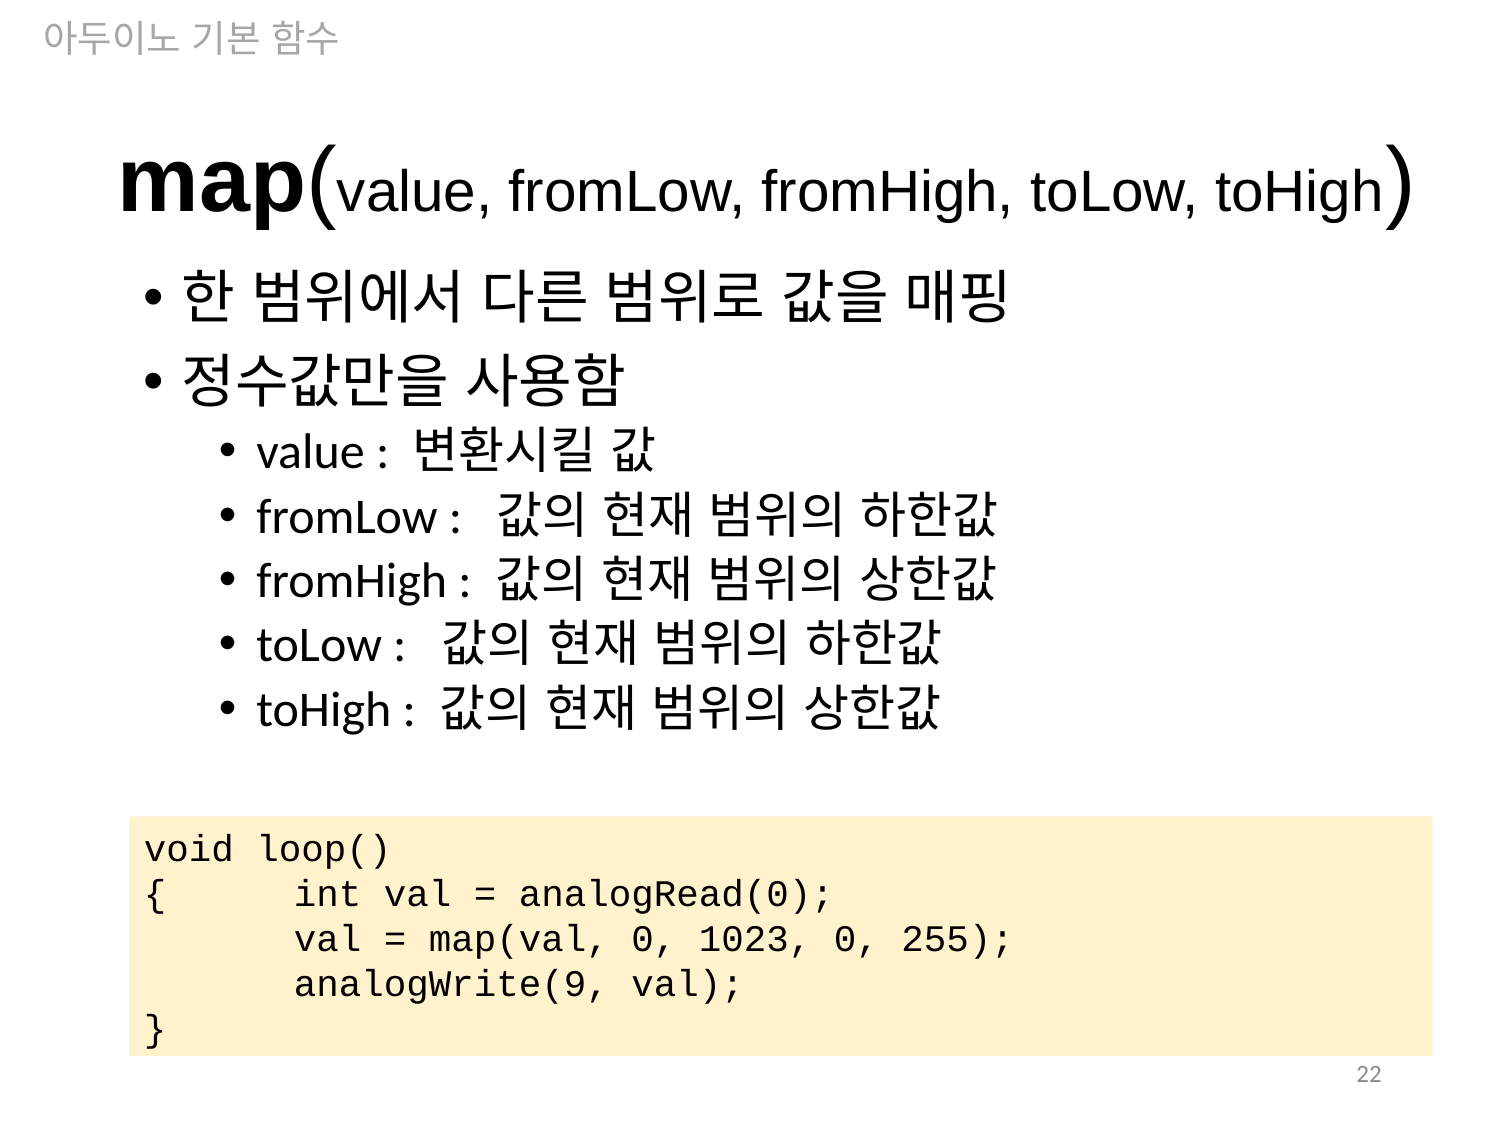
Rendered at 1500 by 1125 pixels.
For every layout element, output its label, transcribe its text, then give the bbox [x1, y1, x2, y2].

text_box 한 범위에서 다른 범위로 값을 매핑 정수값만을 사용함 value : 변환시킬 값 fromLow : 값의 현재 범위의 하한값 fromHigh : 값의 현재 범위의 상한값 toLow : 값의 현재 범위의 하한값 toHigh : 값의 현재 범위의 상한값 [129, 260, 1423, 794]
text_box 아두이노 기본 함수 [28, 7, 356, 68]
text_box map(value, fromLow, fromHigh, toLow, toHigh) [103, 124, 1459, 239]
slide_number 22 [1059, 1042, 1397, 1103]
text_box void loop() { int val = analogRead(0); val = map(val, 0, 1023, 0, 255); analogWrite(9, val); } [129, 816, 1433, 1056]
